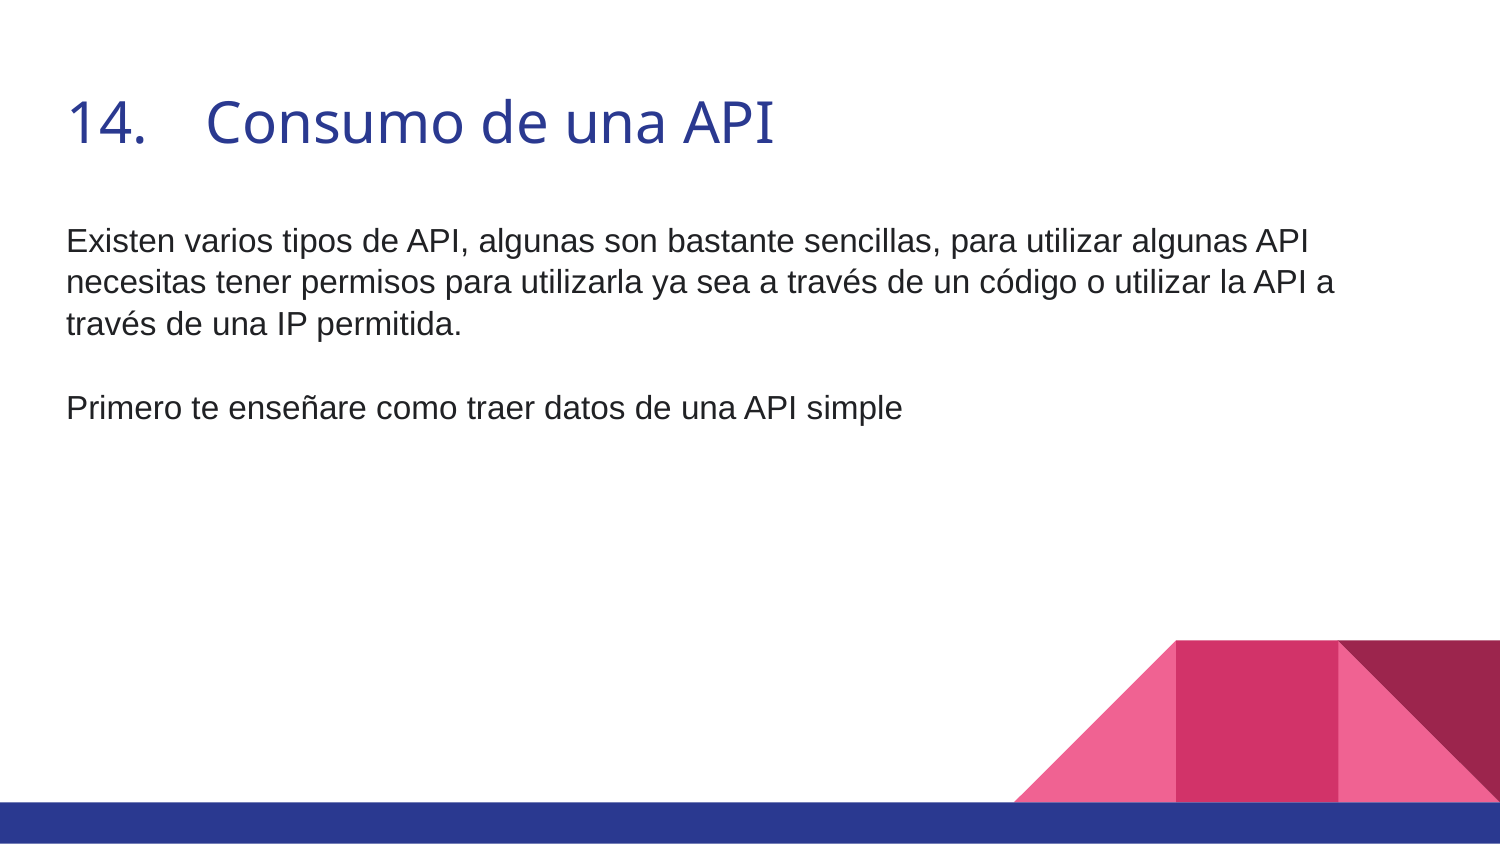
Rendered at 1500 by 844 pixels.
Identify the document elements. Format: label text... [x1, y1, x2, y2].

title 14. Consumo de una API [51, 70, 1449, 171]
list Existen varios tipos de API, algunas son bastante sencillas, para utilizar algunas API necesitas tener permisos para utilizarla ya sea a través de un código o utilizar la API a través de una IP permitida. Primero te enseñare como traer datos de una API simple [51, 201, 1449, 782]
